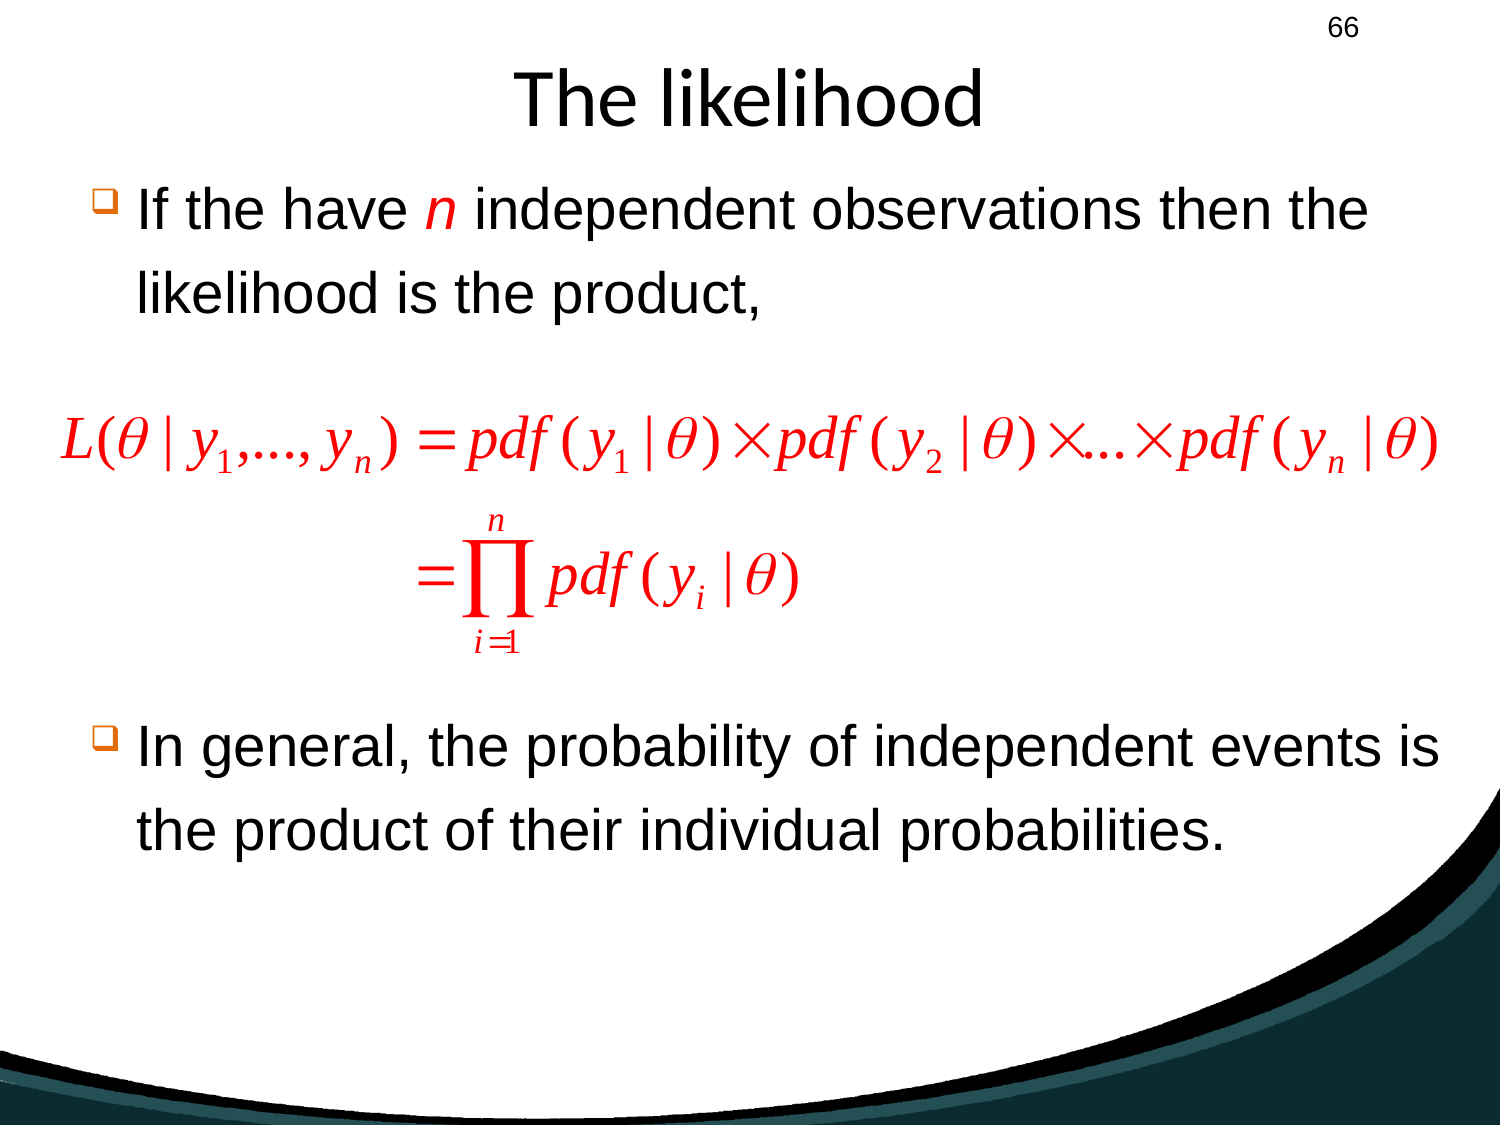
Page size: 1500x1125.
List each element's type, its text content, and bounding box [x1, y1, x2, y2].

picture [0, 0, 1500, 1125]
title The likelihood [76, 24, 1424, 149]
text_box If the have n independent observations then the likelihood is the product, In general, the probability of independent events is the product of their individual probabilities. [0, 149, 1475, 288]
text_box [50, 399, 1450, 663]
